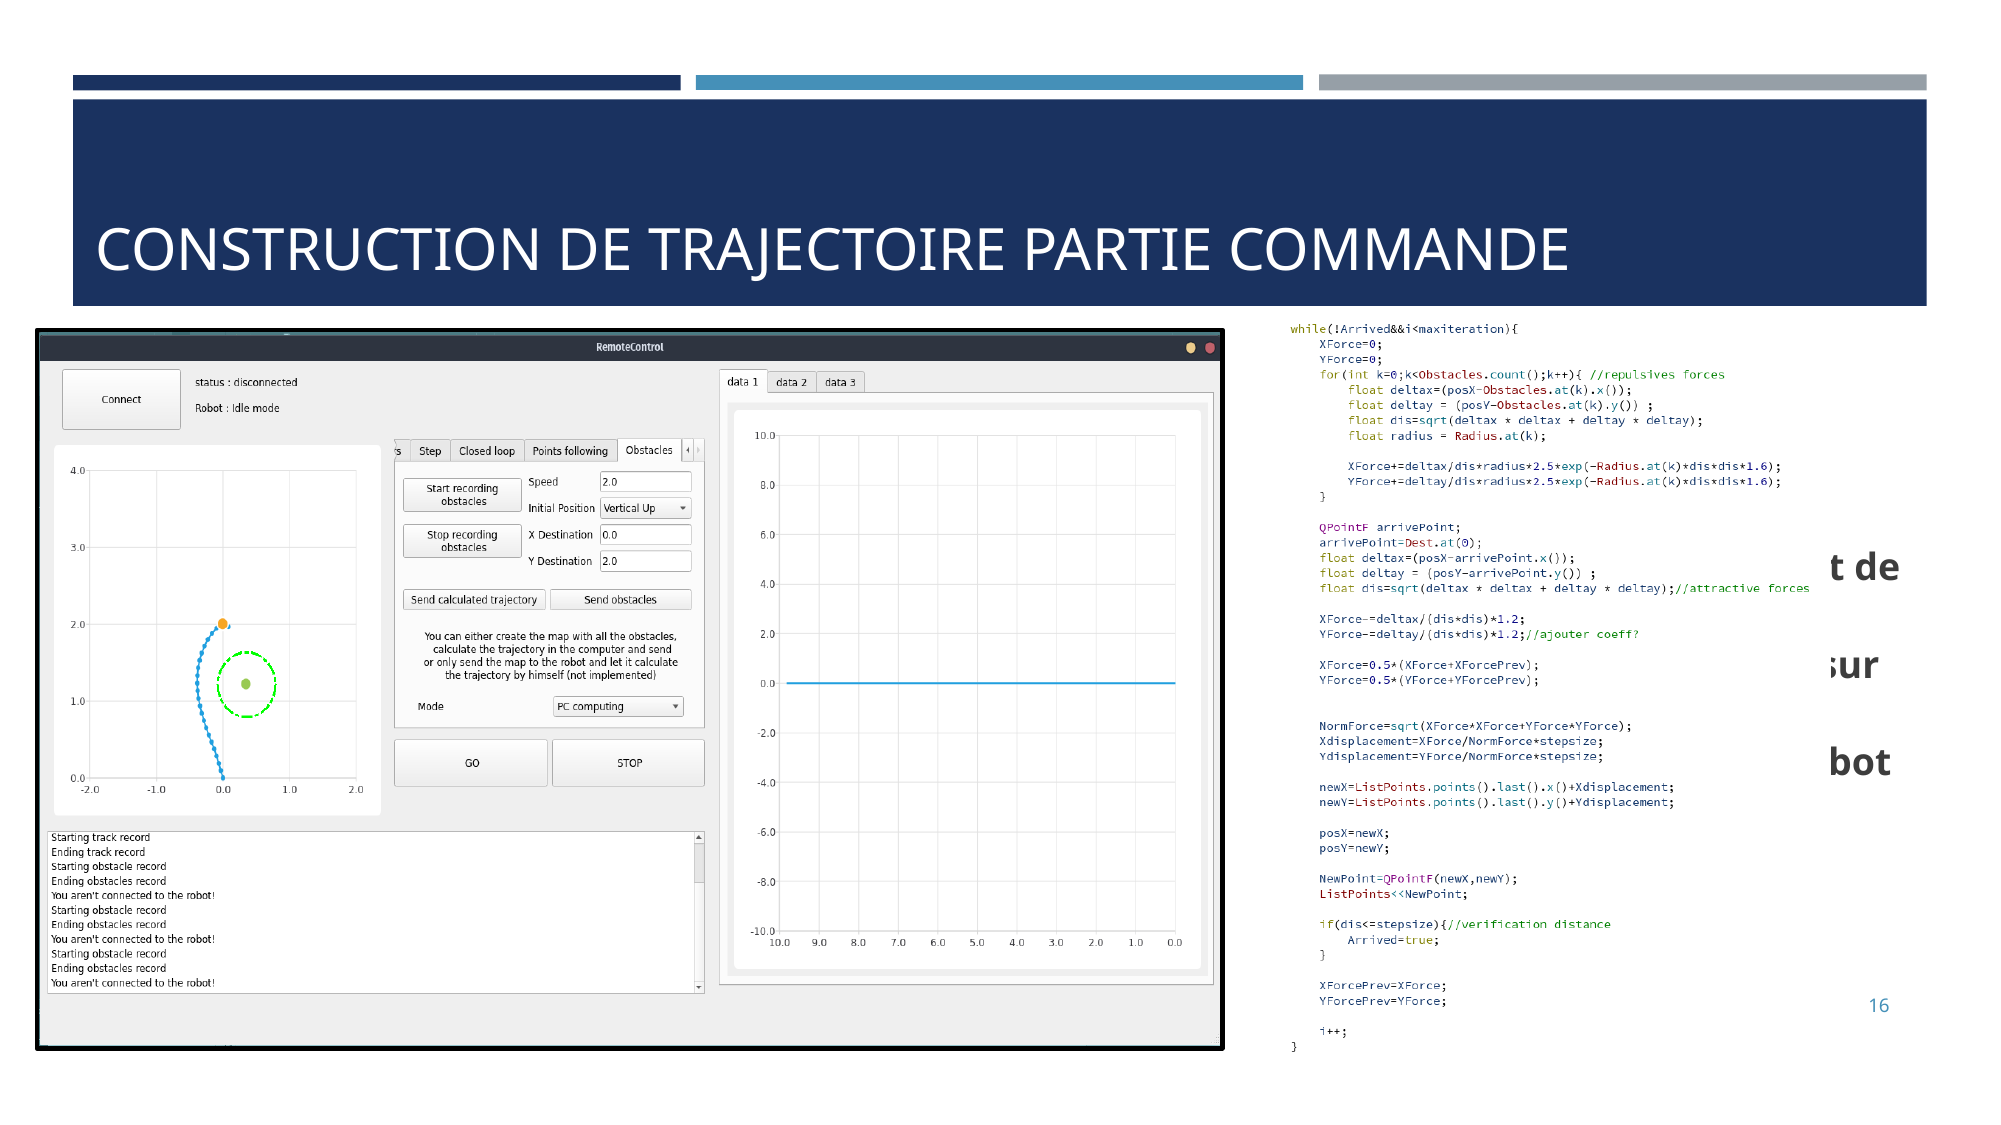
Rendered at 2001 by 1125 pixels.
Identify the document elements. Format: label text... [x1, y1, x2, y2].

slide_number <numéro> [1836, 977, 1905, 1037]
list Sélection des obstacles et de leurs poids à la souris Génération du parcours sur le PC Envoie du parcours au robot [1836, 365, 1905, 962]
picture [1284, 317, 1832, 1056]
picture [39, 332, 1221, 1047]
title CONSTRUCTION DE TRAJECTOIRE PARTIE COMMANDE [95, 119, 1905, 282]
